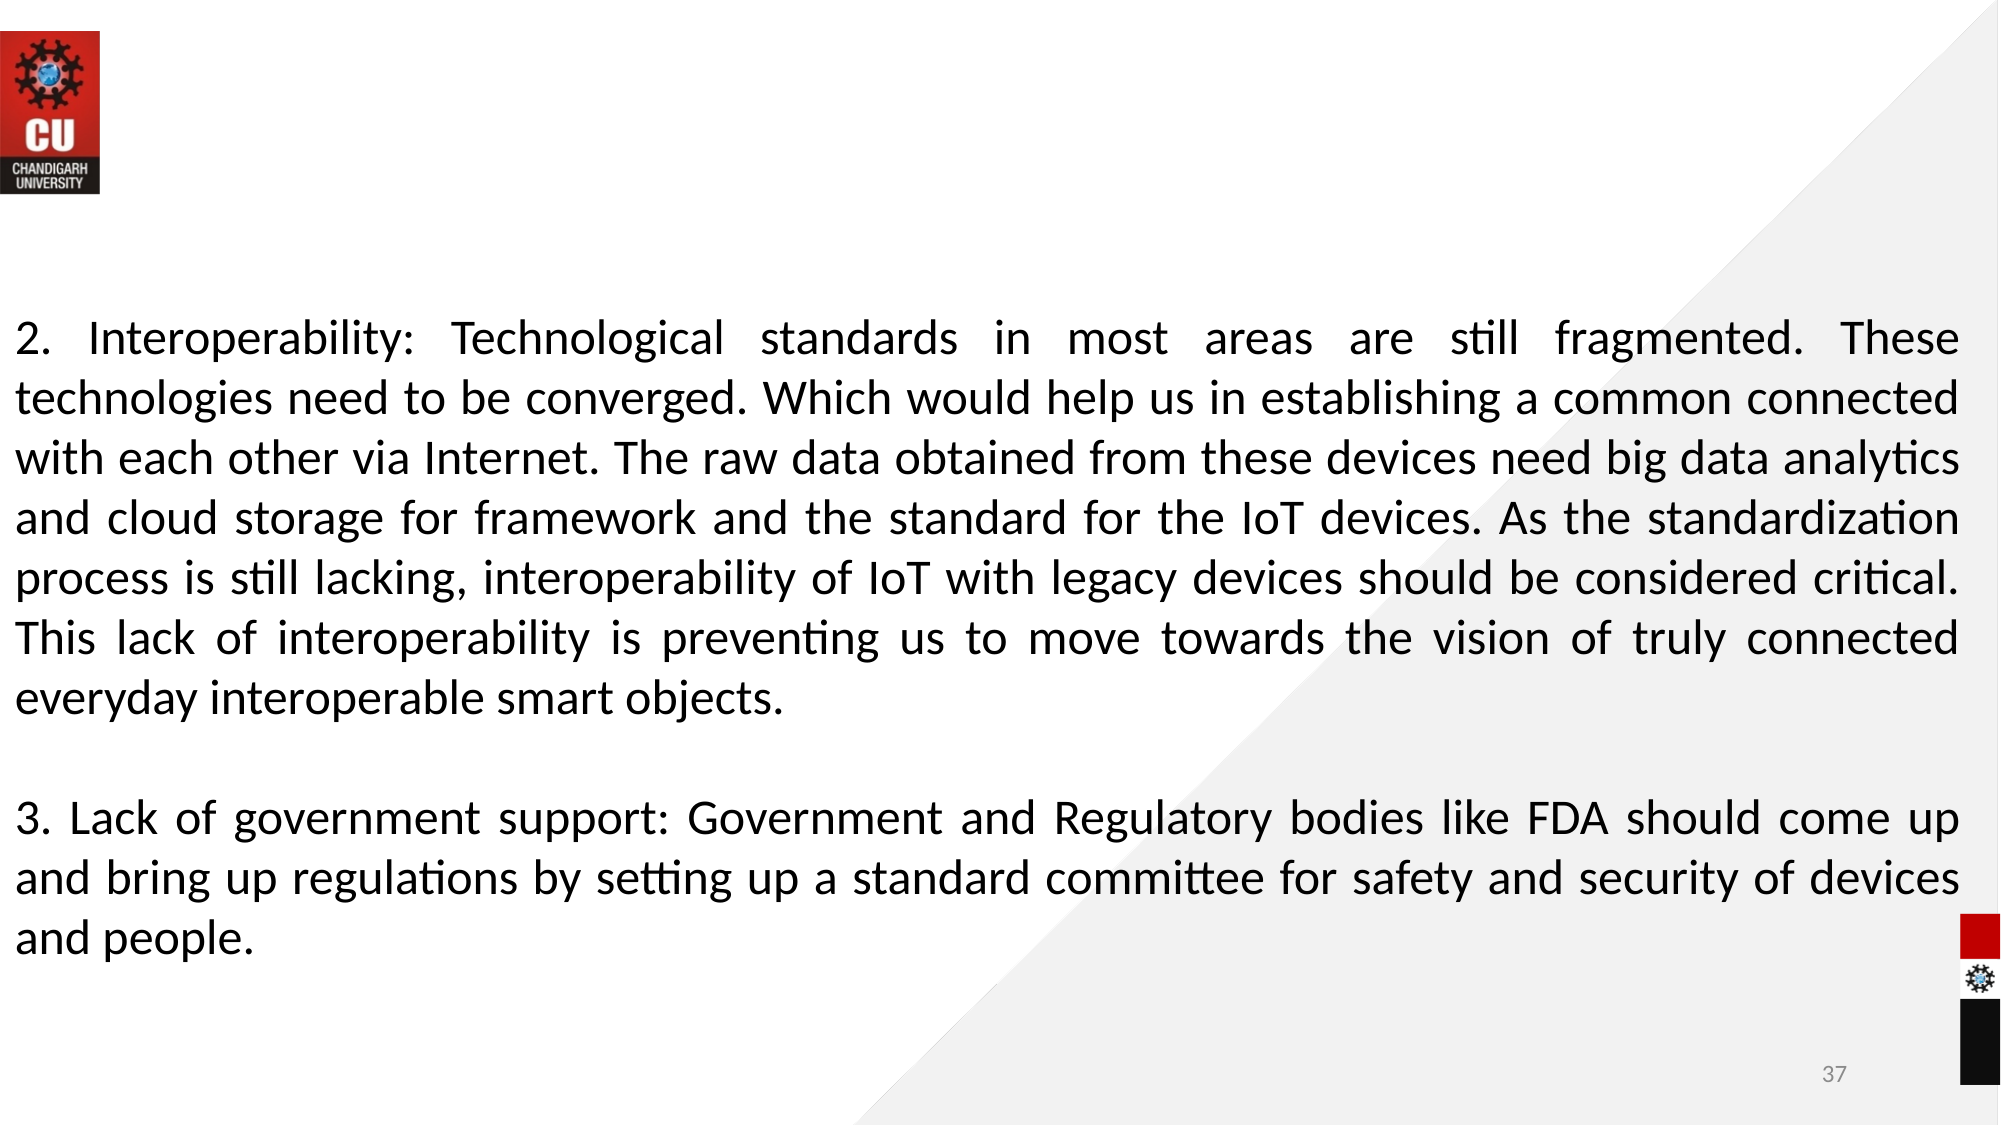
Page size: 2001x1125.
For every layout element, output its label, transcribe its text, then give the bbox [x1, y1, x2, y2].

text_box 2. Interoperability: Technological standards in most areas are still fragmented. These technologies need to be converged. Which would help us in establishing a common connected with each other via Internet. The raw data obtained from these devices need big data analytics and cloud storage for framework and the standard for the IoT devices. As the standardization process is still lacking, interoperability of IoT with legacy devices should be considered critical. This lack of interoperability is preventing us to move towards the vision of truly connected everyday interoperable smart objects. 3. Lack of government support: Government and Regulatory bodies like FDA should come up and bring up regulations by setting up a standard committee for safety and security of devices and people. [0, 237, 1976, 973]
slide_number 37 [1412, 1042, 1863, 1103]
picture [0, 0, 2001, 1125]
